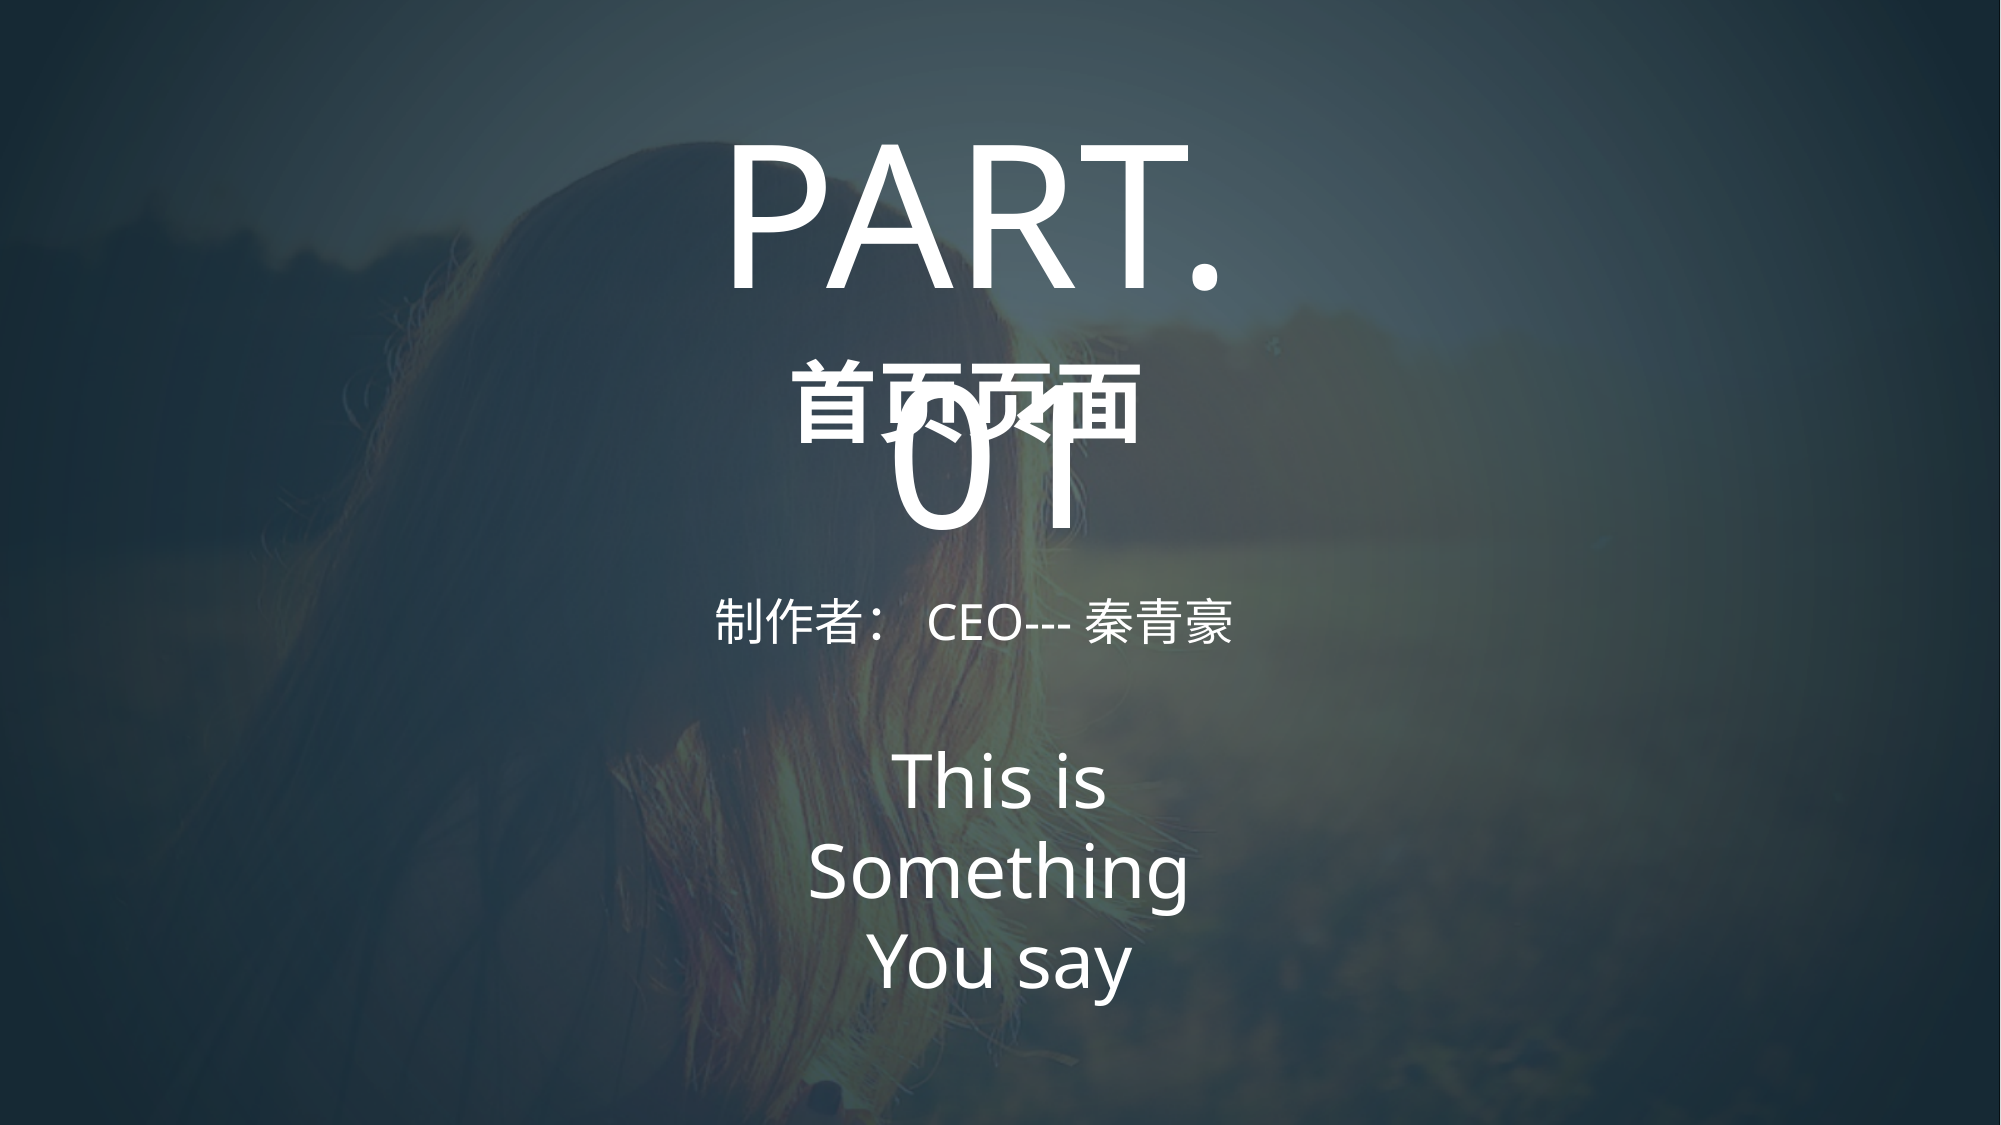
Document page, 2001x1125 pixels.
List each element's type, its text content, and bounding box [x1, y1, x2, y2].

text_box This is Something You say [736, 726, 1264, 1012]
picture [0, 0, 2001, 1125]
text_box PART. 01 [584, 81, 1416, 577]
text_box 制作者：CEO---秦青豪 [431, 553, 1518, 659]
